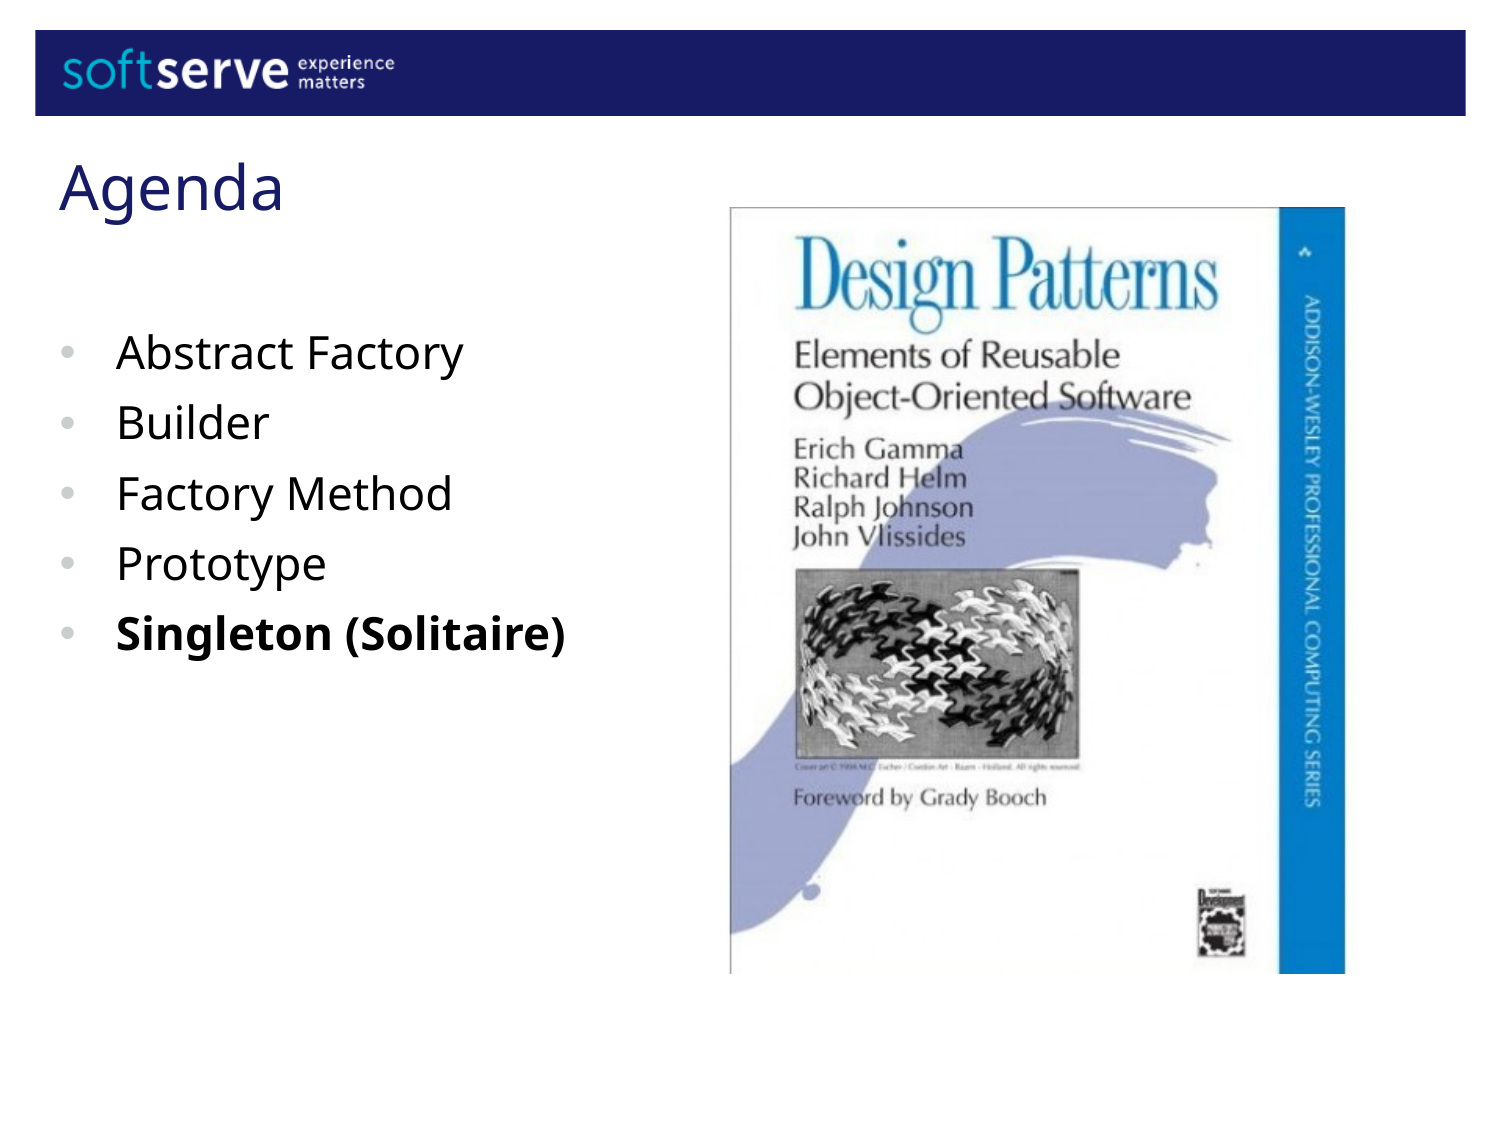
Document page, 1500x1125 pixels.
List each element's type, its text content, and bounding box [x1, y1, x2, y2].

list Abstract Factory Builder Factory Method Prototype Singleton (Solitaire) [44, 322, 1468, 1088]
subtitle Agenda [44, 148, 1255, 224]
picture [725, 207, 1356, 974]
